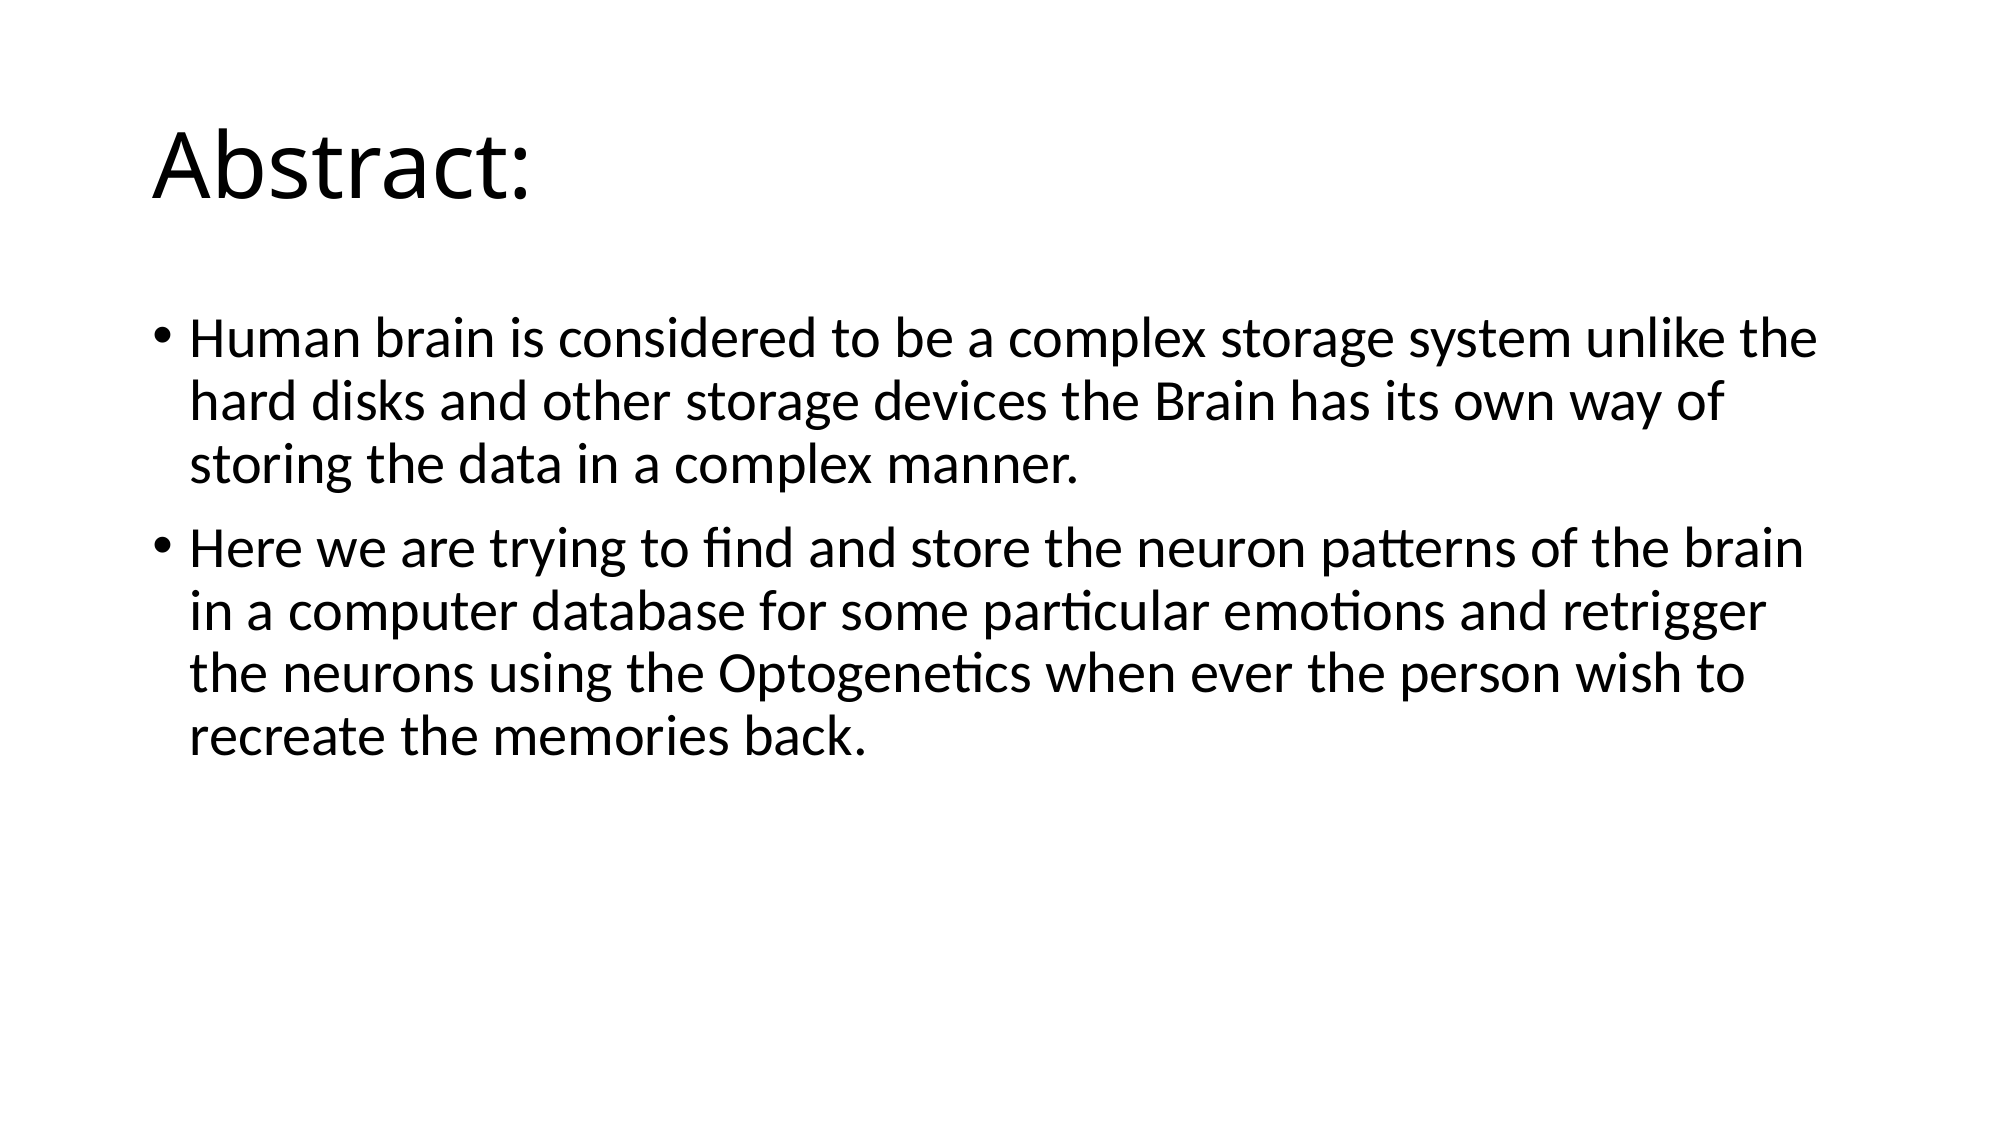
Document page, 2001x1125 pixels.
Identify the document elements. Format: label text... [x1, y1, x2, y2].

title Abstract: [137, 59, 1863, 278]
list Human brain is considered to be a complex storage system unlike the hard disks and other storage devices the Brain has its own way of storing the data in a complex manner. Here we are trying to find and store the neuron patterns of the brain in a computer database for some particular emotions and retrigger the neurons using the Optogenetics when ever the person wish to recreate the memories back. [137, 299, 1863, 1014]
